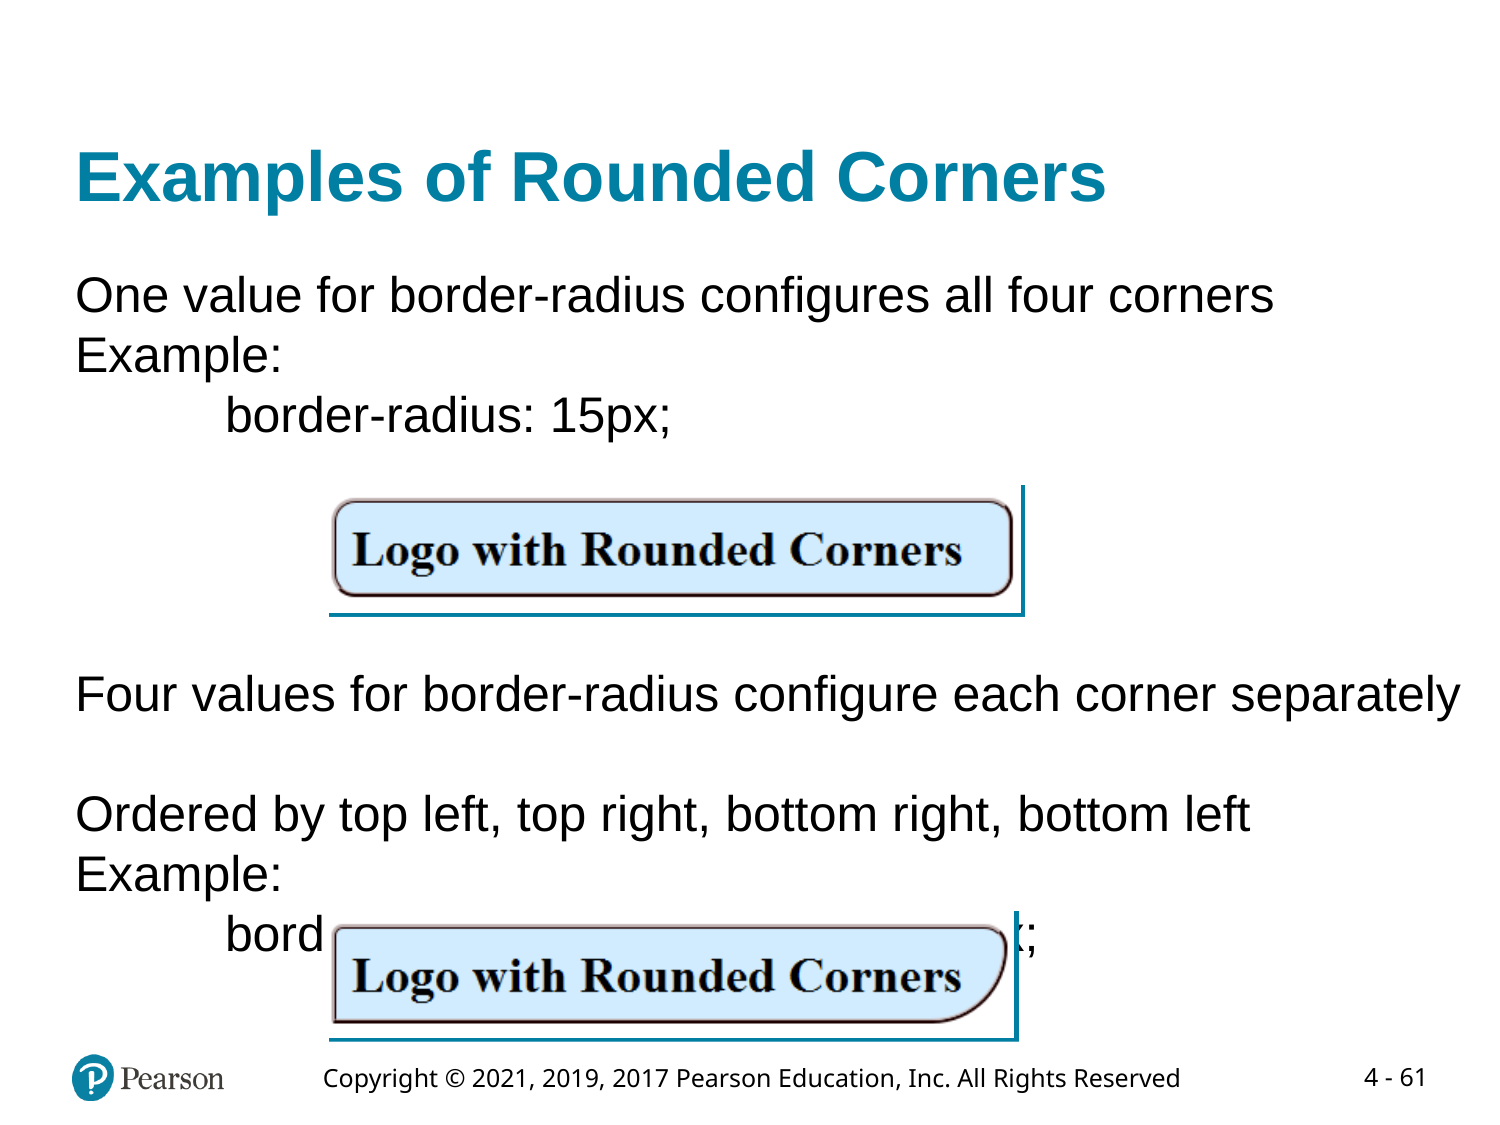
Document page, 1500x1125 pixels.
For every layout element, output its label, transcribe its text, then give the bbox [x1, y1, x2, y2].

picture [72, 1087, 83, 1101]
title Examples of Rounded Corners [75, 35, 1425, 216]
picture [324, 480, 1021, 613]
picture [99, 1054, 224, 1101]
picture [72, 1054, 89, 1072]
picture [81, 1064, 107, 1089]
list One value for border-radius configures all four corners Example: border-radius: 15px; Four values for border-radius configure each corner separately Ordered by top left, top right, bottom right, bottom left Example: border-radius: 15px 30px 100px 5px; [75, 262, 1475, 1005]
picture [324, 907, 1015, 1038]
